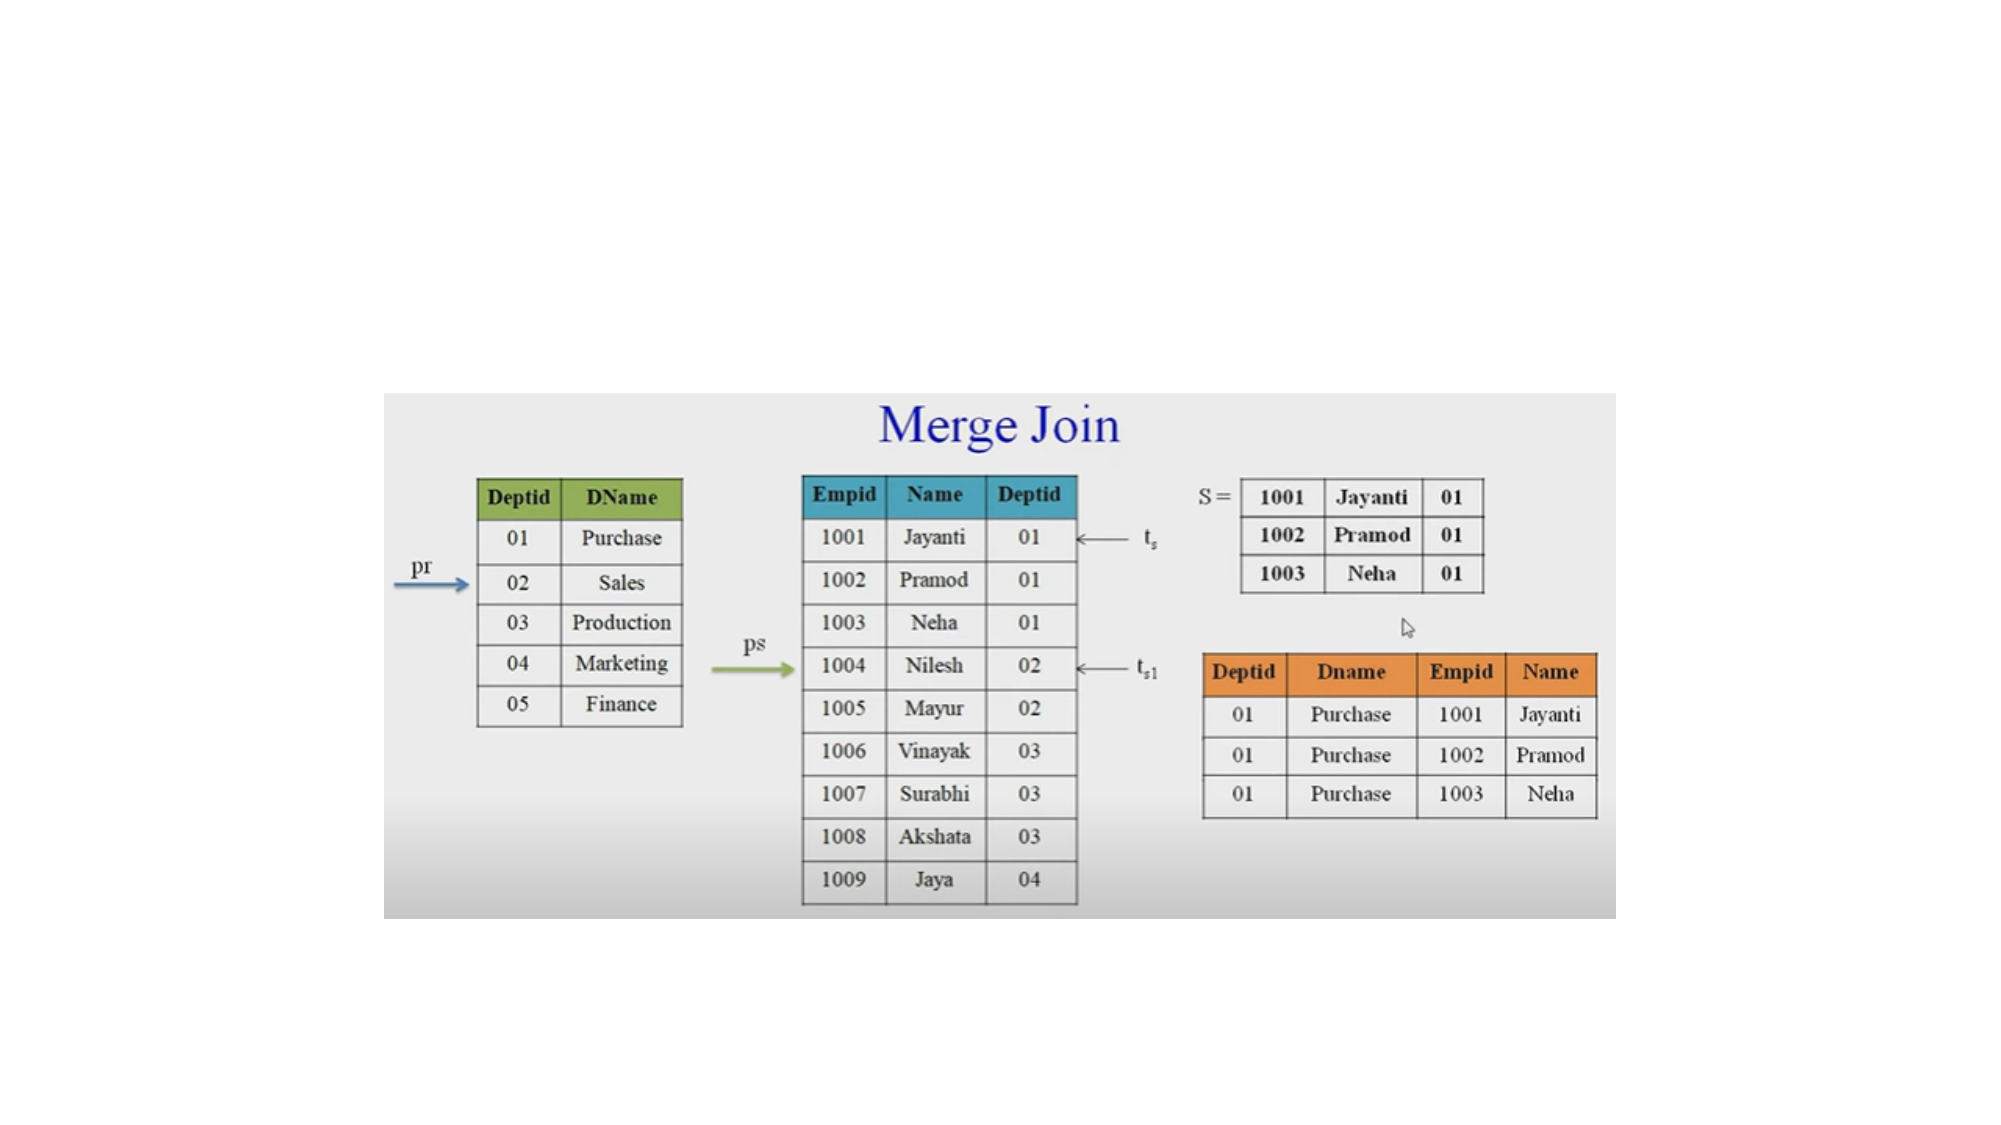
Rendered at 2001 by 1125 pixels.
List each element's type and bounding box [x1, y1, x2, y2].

list [383, 393, 1617, 920]
